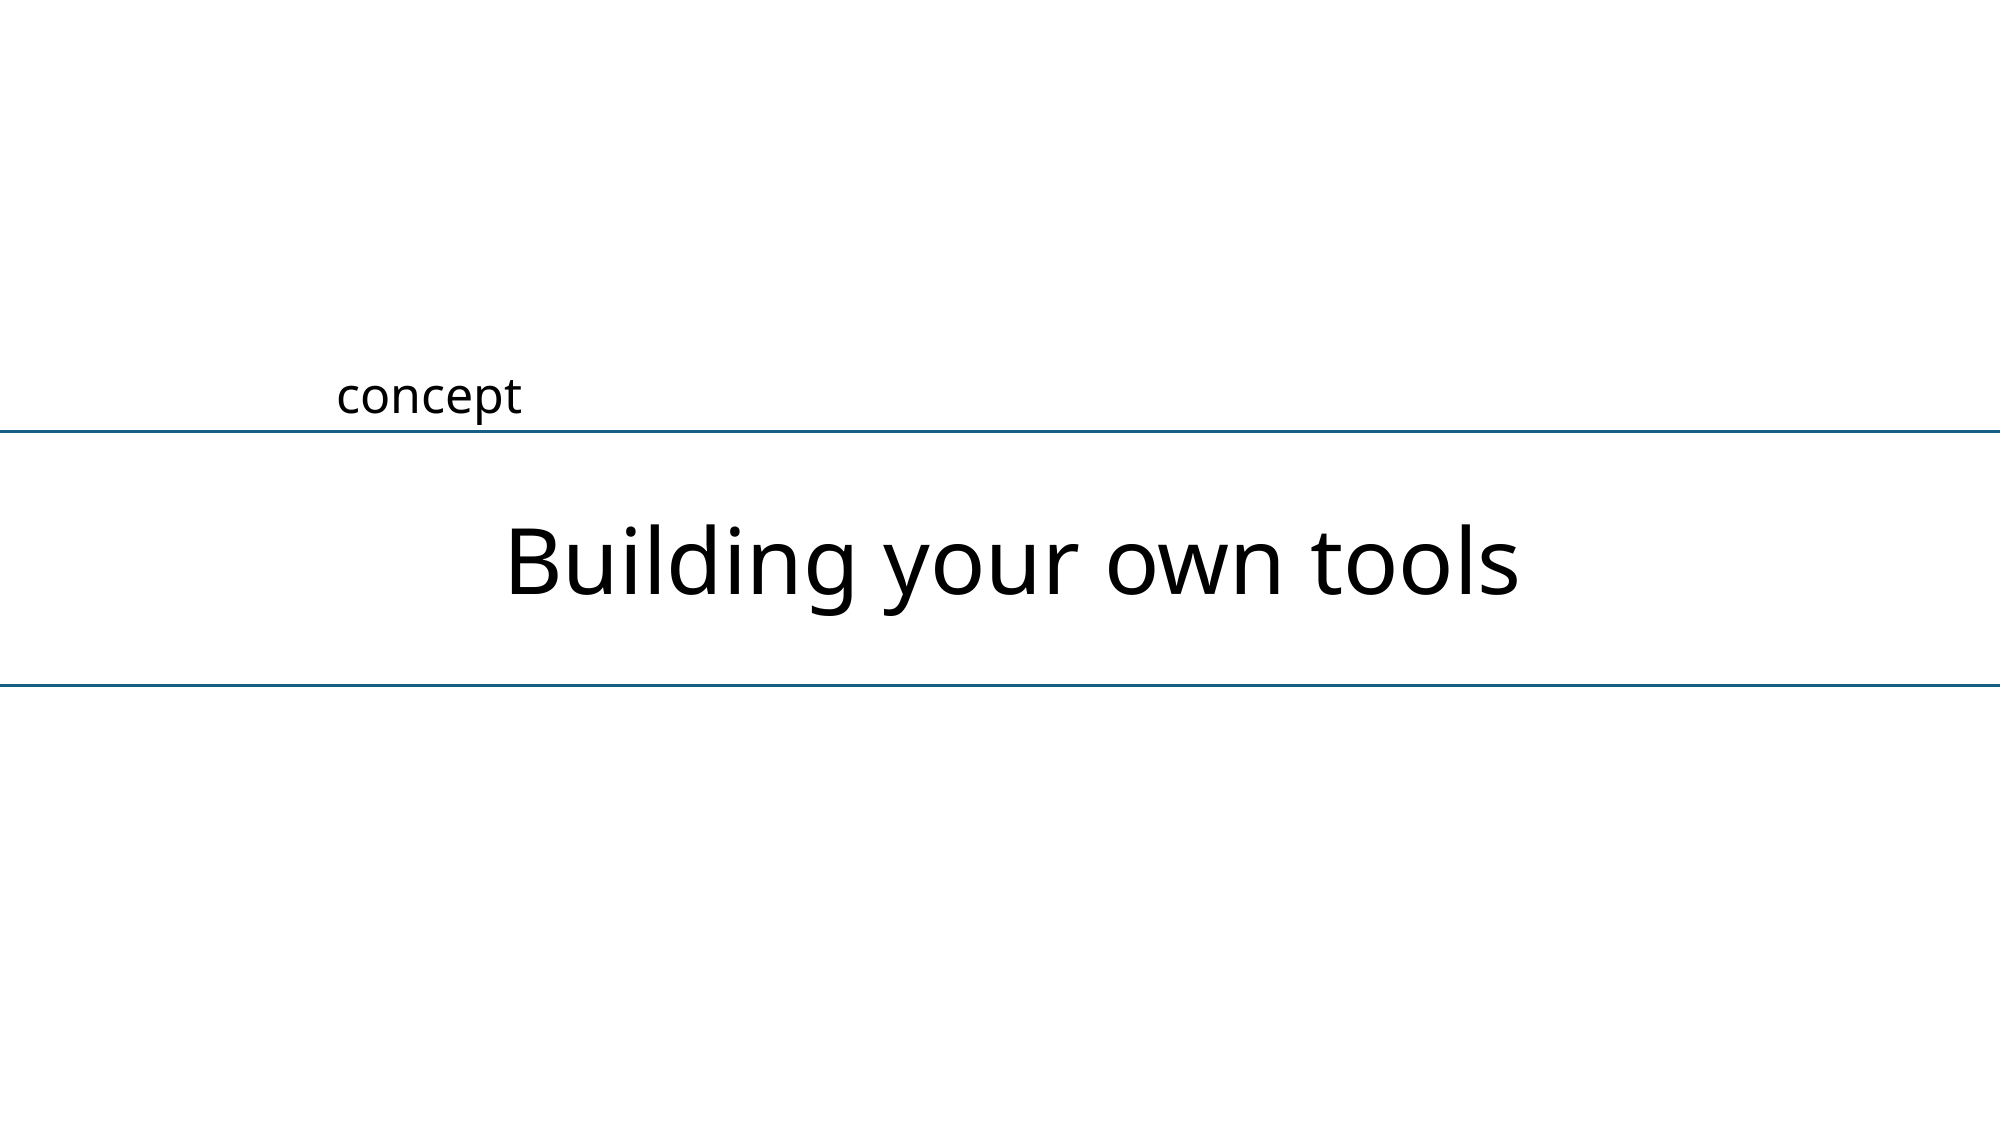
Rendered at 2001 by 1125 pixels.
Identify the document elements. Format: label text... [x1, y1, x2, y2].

text_box concept [321, 355, 538, 430]
text_box Building your own tools [488, 495, 1538, 620]
